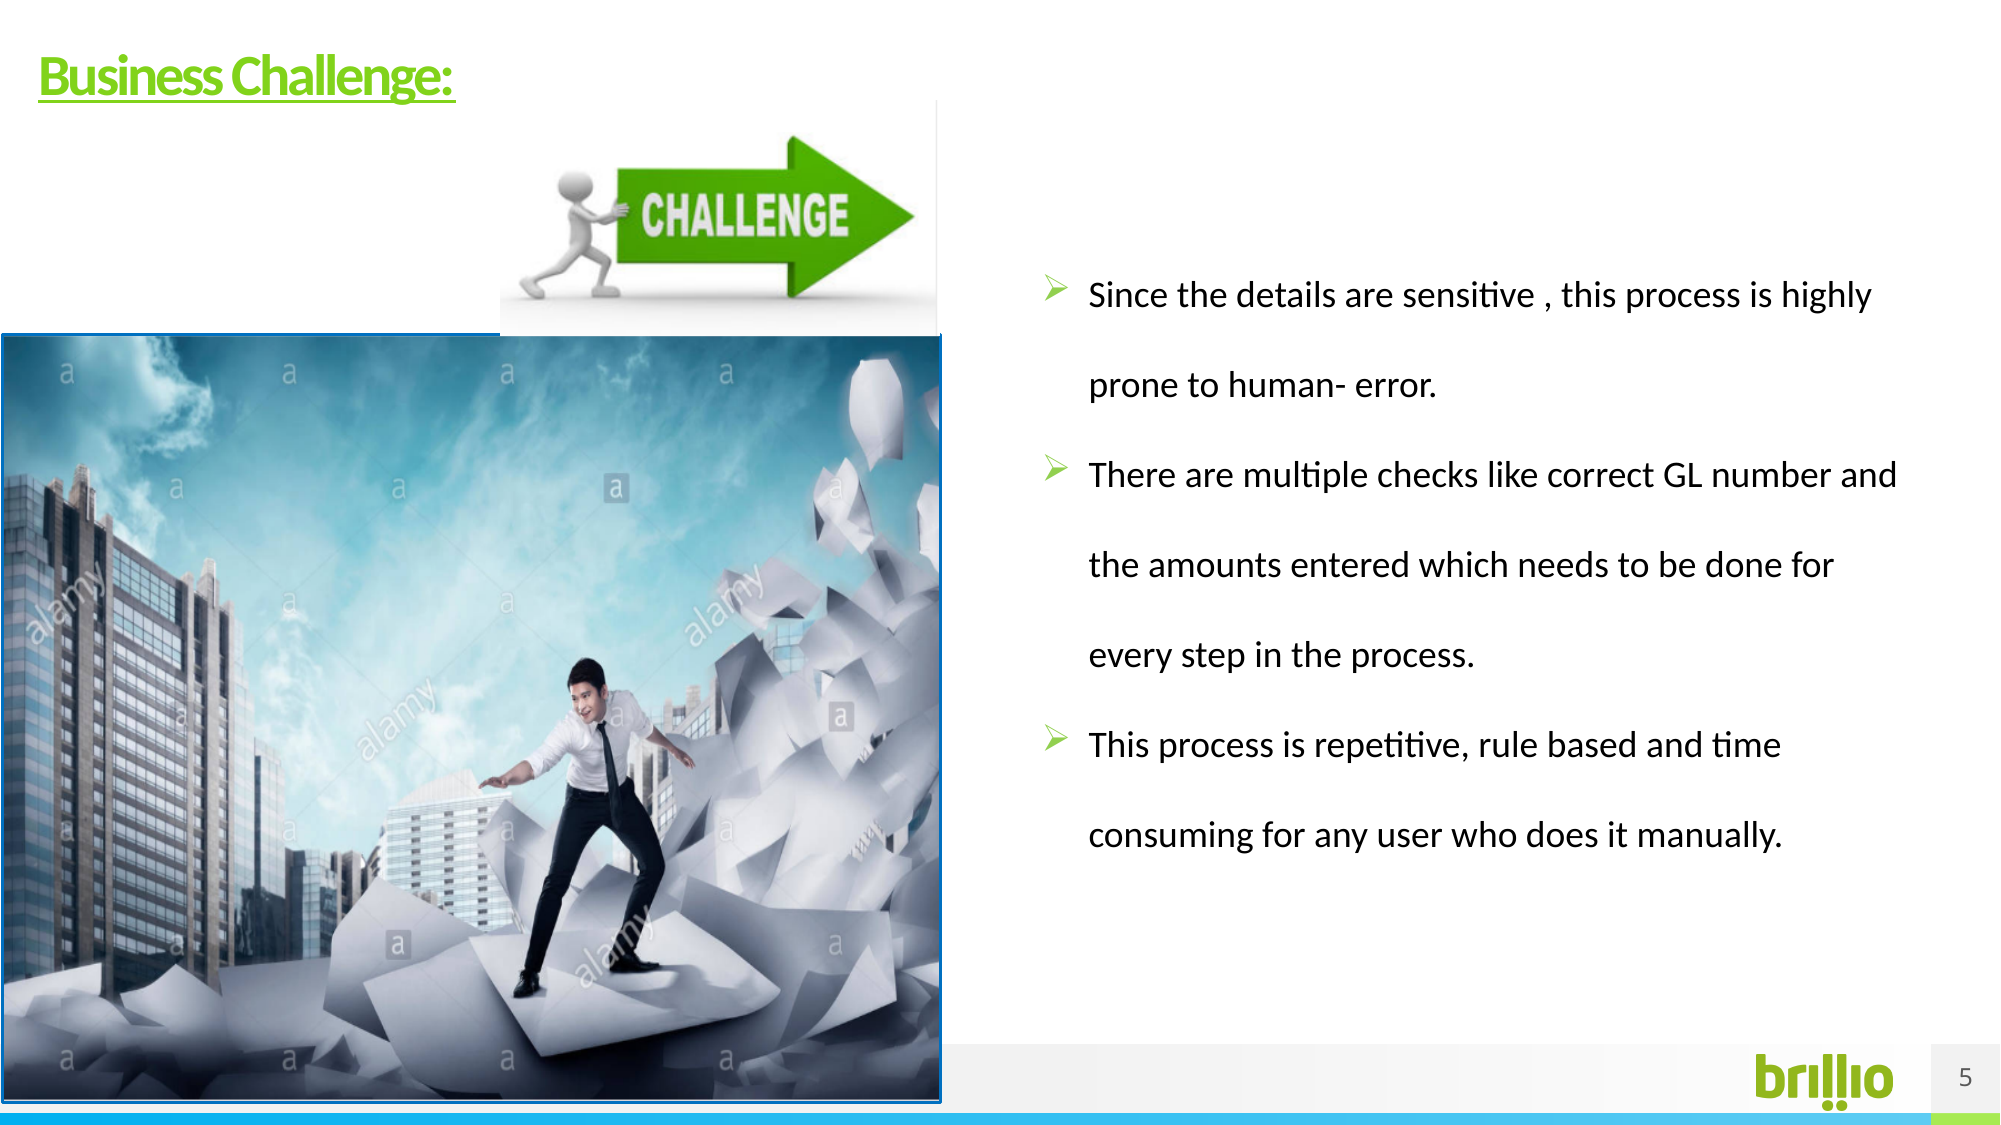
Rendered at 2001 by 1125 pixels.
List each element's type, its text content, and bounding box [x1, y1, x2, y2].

text_box Business Challenge: [38, 45, 621, 152]
picture [1756, 1054, 1893, 1111]
text_box Since the details are sensitive , this process is highly prone to human- error. There are multiple checks like correct GL number and the amounts entered which needs to be done for every step in the process. This process is repetitive, rule based and time consuming for any user who does it manually. [1026, 217, 1932, 952]
slide_number 5 [1931, 1044, 2000, 1114]
picture [4, 100, 940, 1101]
